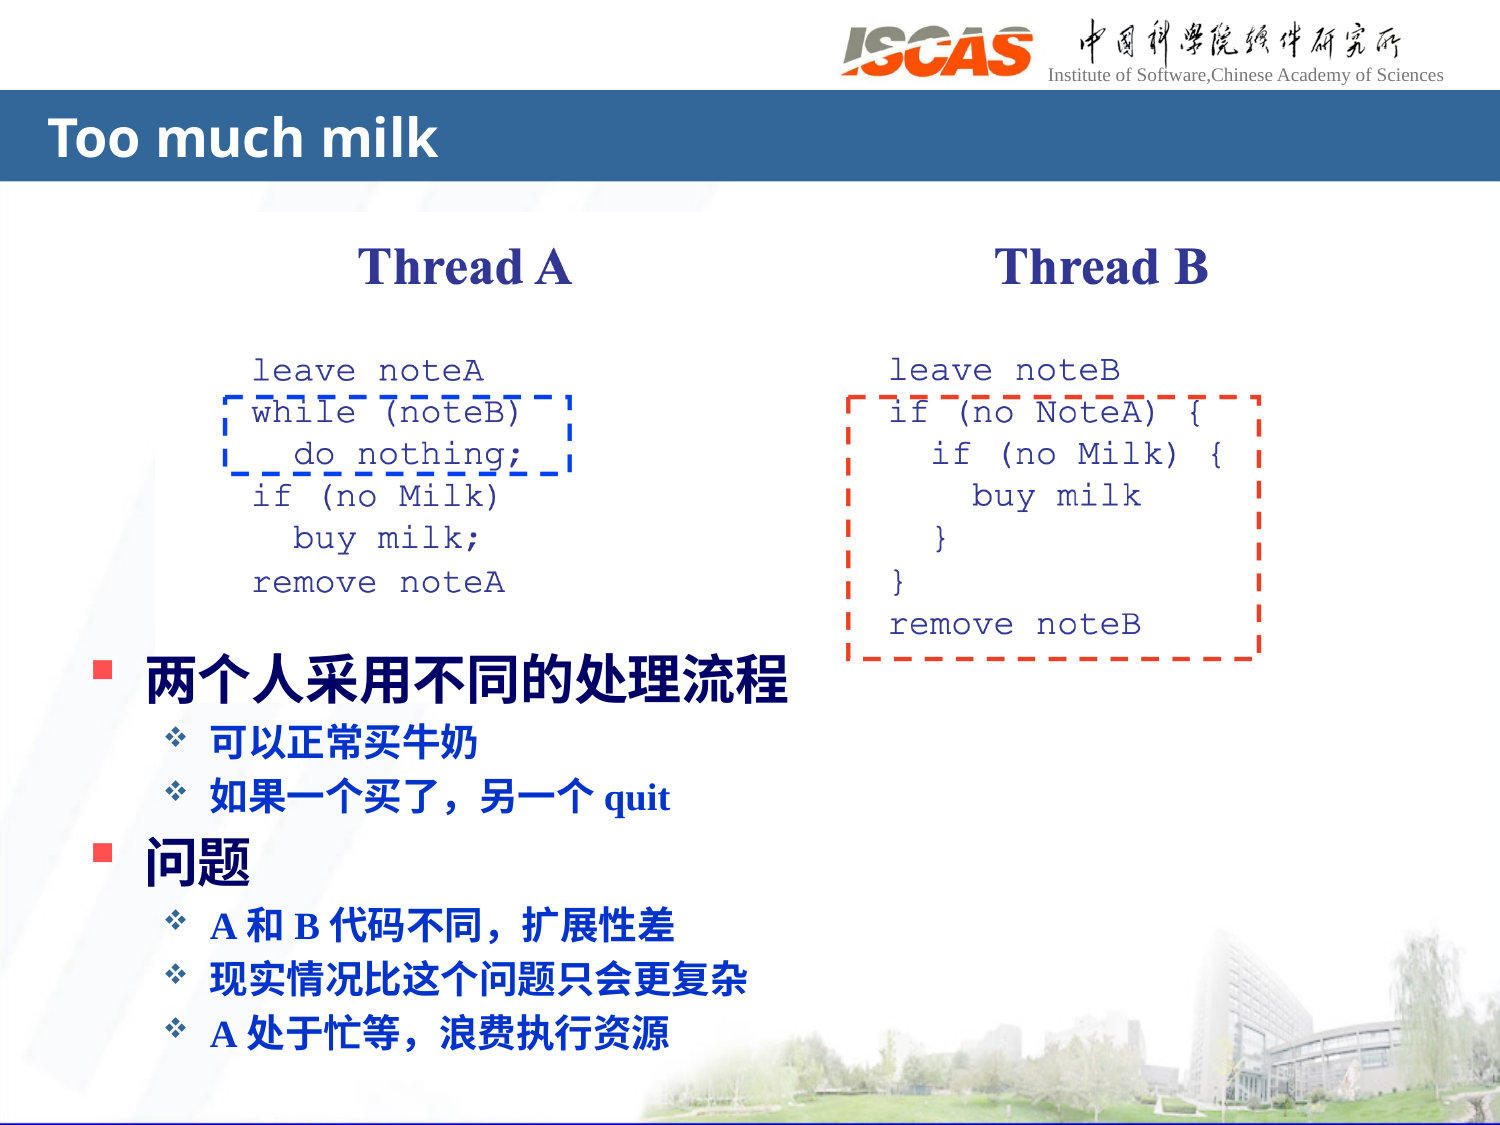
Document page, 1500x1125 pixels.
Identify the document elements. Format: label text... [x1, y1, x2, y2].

title Too much milk [0, 89, 1500, 182]
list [155, 211, 1345, 704]
picture [837, 18, 1045, 87]
picture [0, 182, 1500, 1125]
text_box 两个人采用不同的处理流程 可以正常买牛奶 如果一个买了，另一个quit 问题 A和B代码不同，扩展性差 现实情况比这个问题只会更复杂 A处于忙等，浪费执行资源 [74, 638, 1426, 1064]
picture [1077, 15, 1402, 71]
